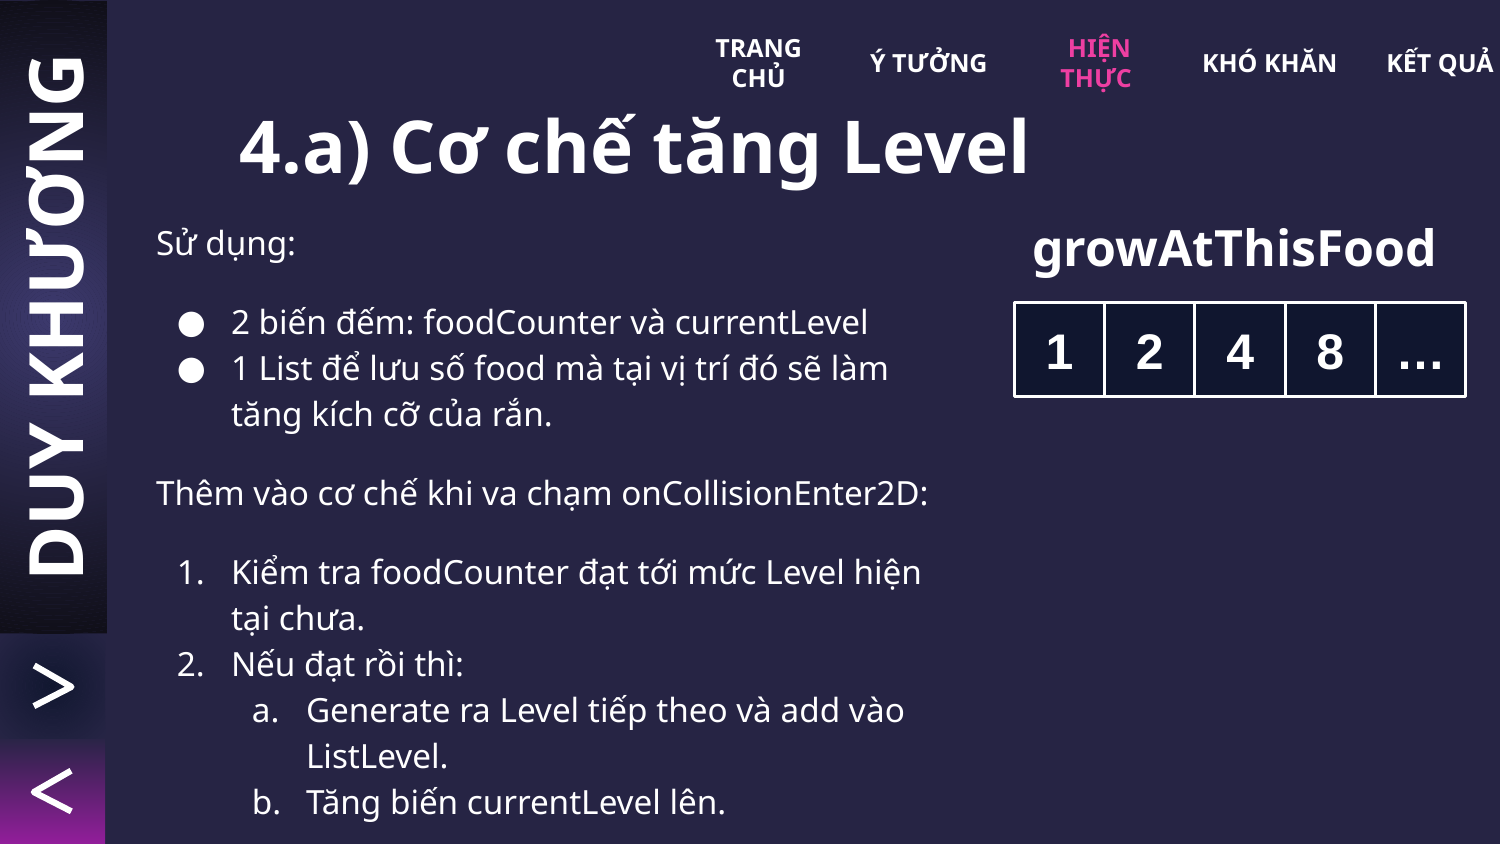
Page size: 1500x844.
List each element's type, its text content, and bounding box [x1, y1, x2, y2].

title HIỆN THỰC [1014, 35, 1185, 85]
text_box [33, 665, 72, 707]
subtitle Sử dụng: 2 biến đếm: foodCounter và currentLevel 1 List để lưu số food mà tại vị trí đó sẽ làm tăng kích cỡ của rắn. Thêm vào cơ chế khi va chạm onCollisionEnter2D: Kiểm tra foodCounter đạt tới mức Level hiện tại chưa. Nếu đạt rồi thì: Generate ra Level tiếp theo và add vào ListLevel. Tăng biến currentLevel lên. [140, 201, 976, 498]
text_box [33, 770, 72, 812]
title growAtThisFood [1013, 201, 1457, 295]
title TRANG CHỦ [673, 35, 844, 85]
text_box [0, 634, 106, 739]
title KHÓ KHĂN [1185, 35, 1355, 85]
text_box [0, 739, 106, 844]
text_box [1014, 302, 1467, 397]
title KẾT QUẢ [1355, 35, 1500, 90]
title 4.a) Cơ chế tăng Level [224, 85, 1383, 180]
title Ý TƯỞNG [844, 35, 1014, 85]
title DUY KHƯƠNG [0, 0, 107, 634]
